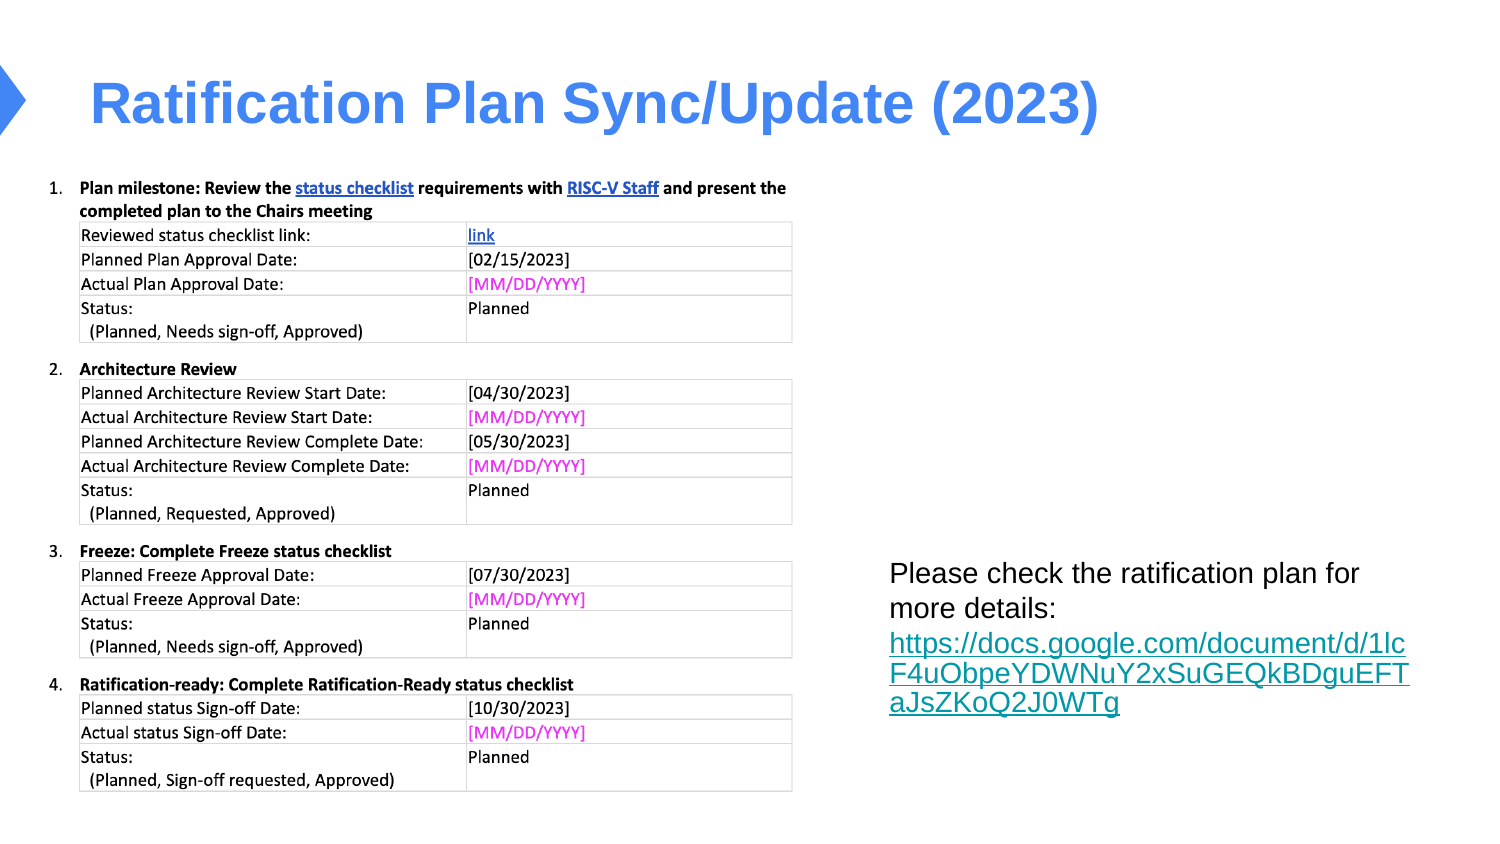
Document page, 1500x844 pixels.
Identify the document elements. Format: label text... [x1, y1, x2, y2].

text_box Please check the ratification plan for more details: https://docs.google.com/document/d/1lcF4uObpeYDWNuY2xSuGEQkBDguEFTaJsZKoQ2J0WTg [874, 539, 1427, 710]
title Ratification Plan Sync/Update (2023) [75, 33, 1425, 167]
picture [28, 173, 816, 801]
